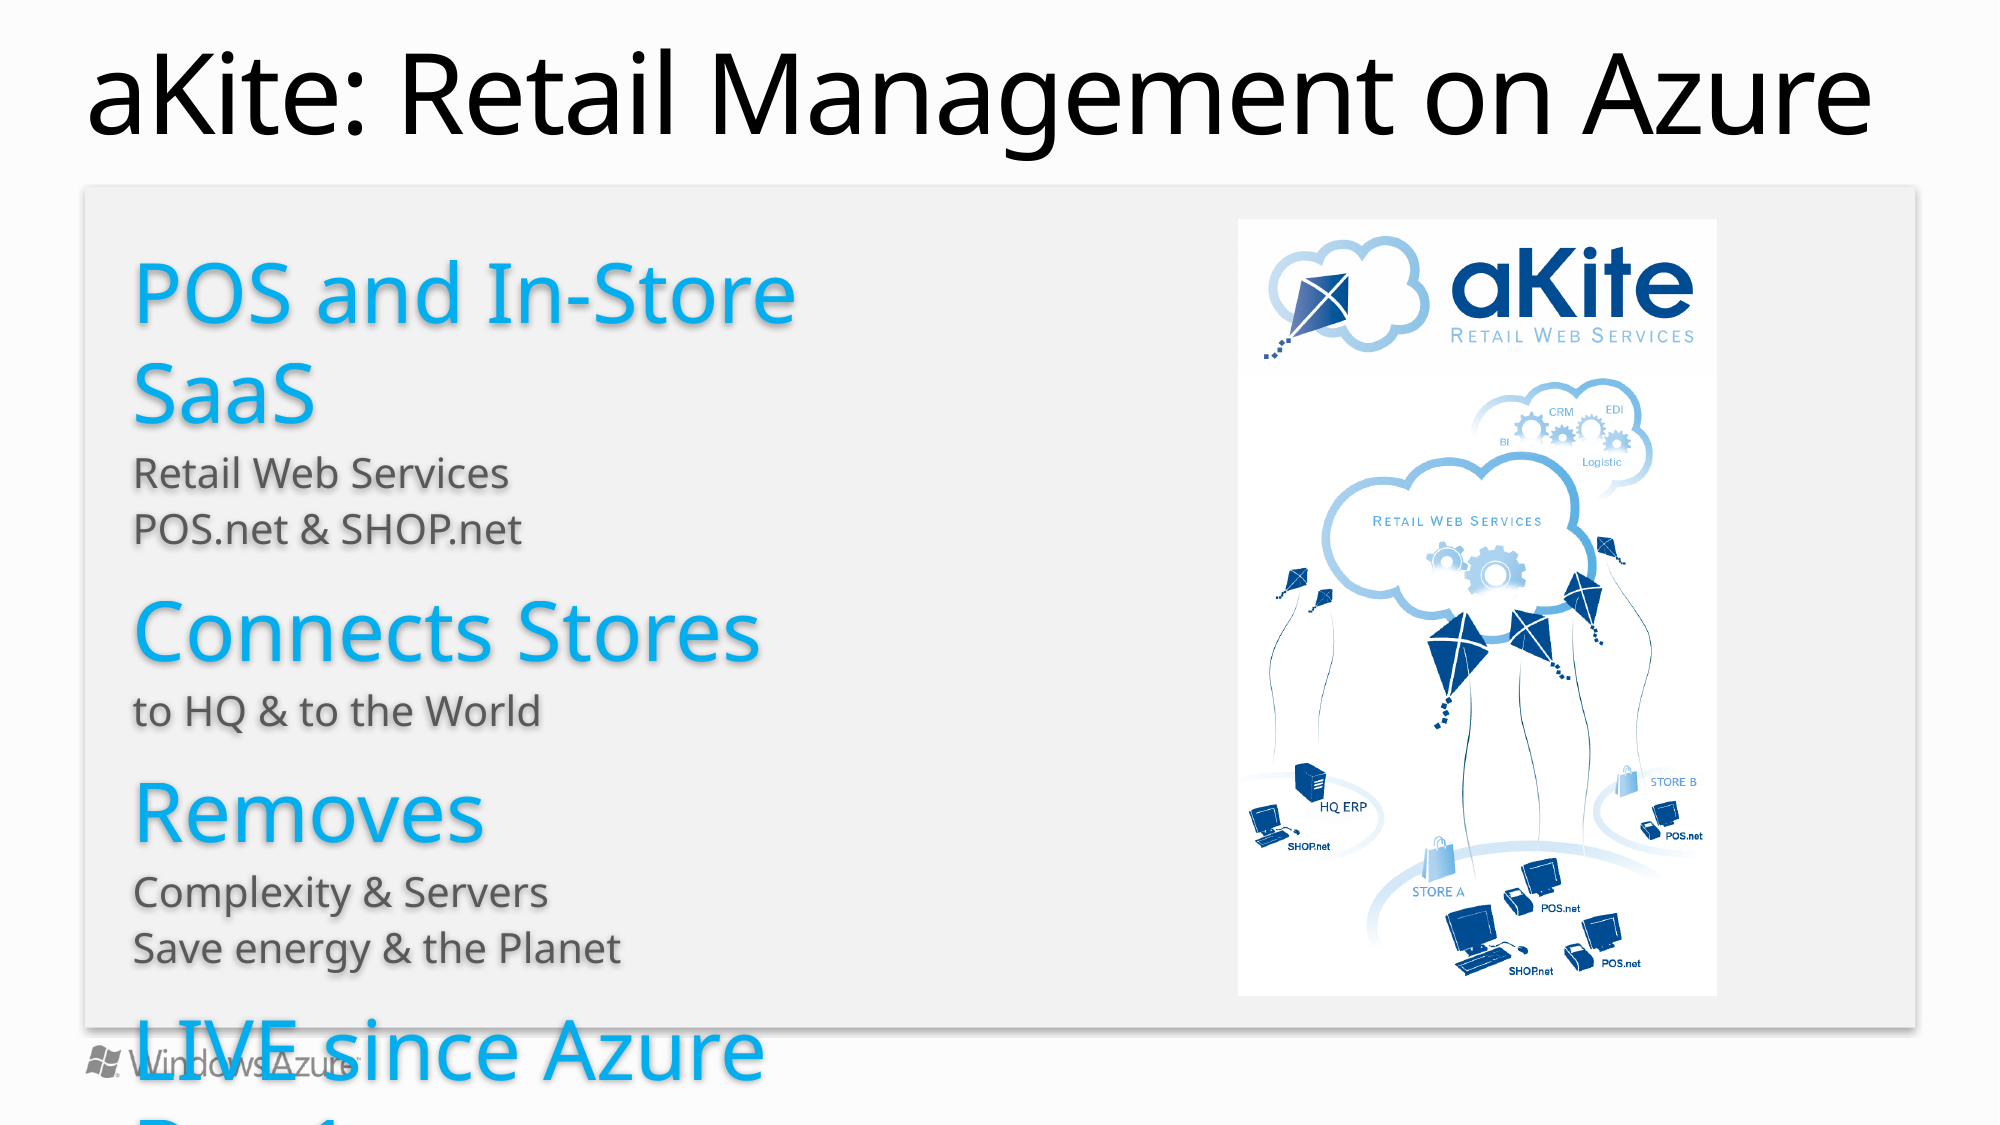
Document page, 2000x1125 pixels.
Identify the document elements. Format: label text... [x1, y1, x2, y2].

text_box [1238, 219, 1717, 996]
text_box [84, 186, 1916, 1028]
title aKite: Retail Management on Azure [85, 37, 1914, 161]
text_box POS and In-Store SaaS Retail Web Services POS.net & SHOP.net Connects Stores to HQ & to the World Removes Complexity & Servers Save energy & the Planet LIVE since Azure Day 1 [117, 232, 951, 1029]
